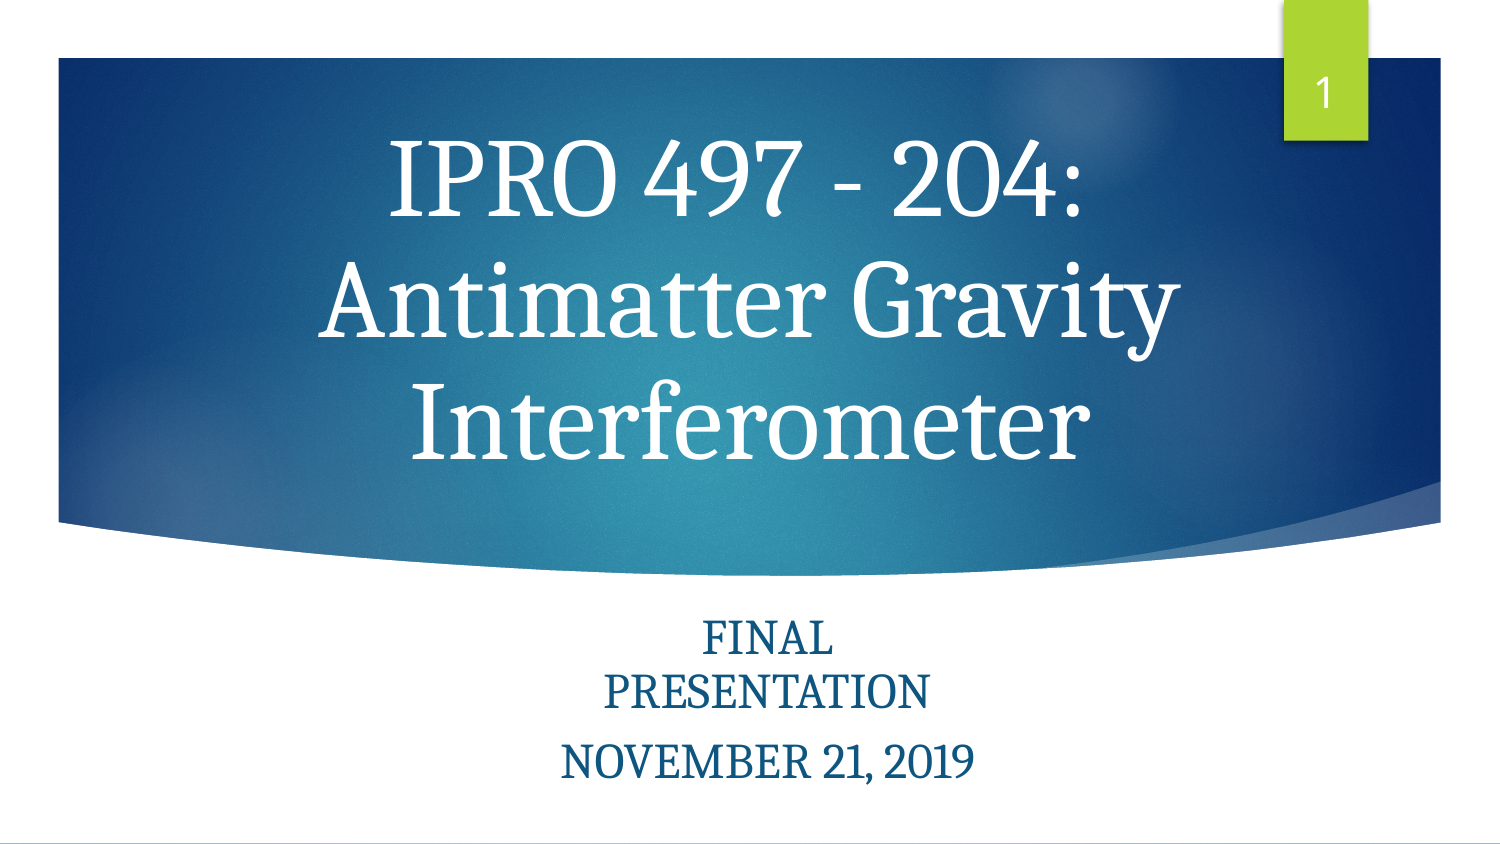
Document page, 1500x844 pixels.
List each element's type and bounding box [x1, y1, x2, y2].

text_box [0, 0, 1500, 844]
